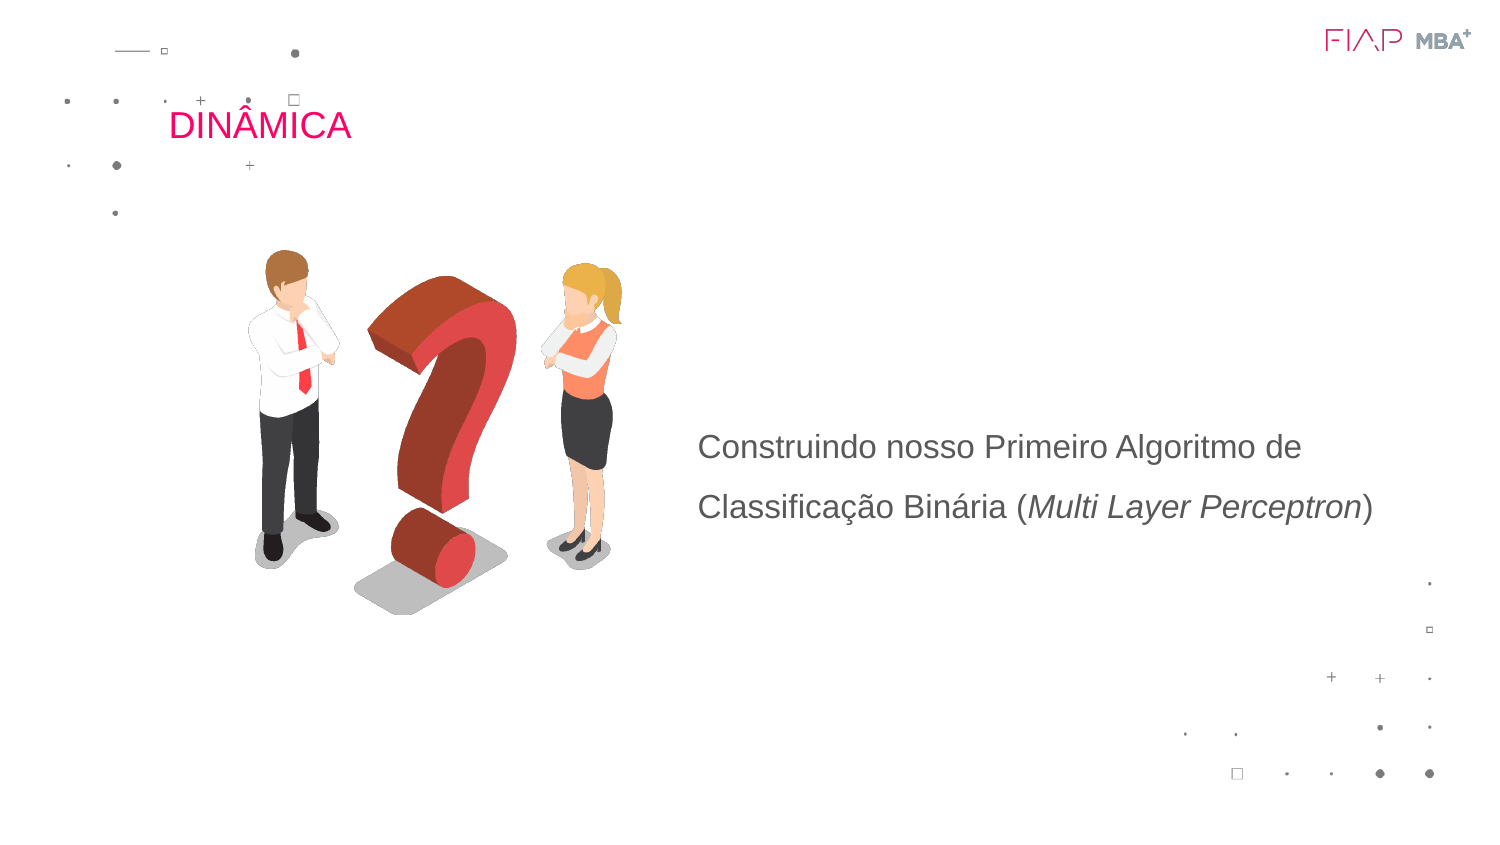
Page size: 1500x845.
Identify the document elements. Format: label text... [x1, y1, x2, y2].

text_box DINÂMICA [153, 93, 1347, 154]
text_box Construindo nosso Primeiro Algoritmo de Classificação Binária (Multi Layer Perceptron) [682, 397, 1393, 533]
picture [0, 0, 1500, 844]
